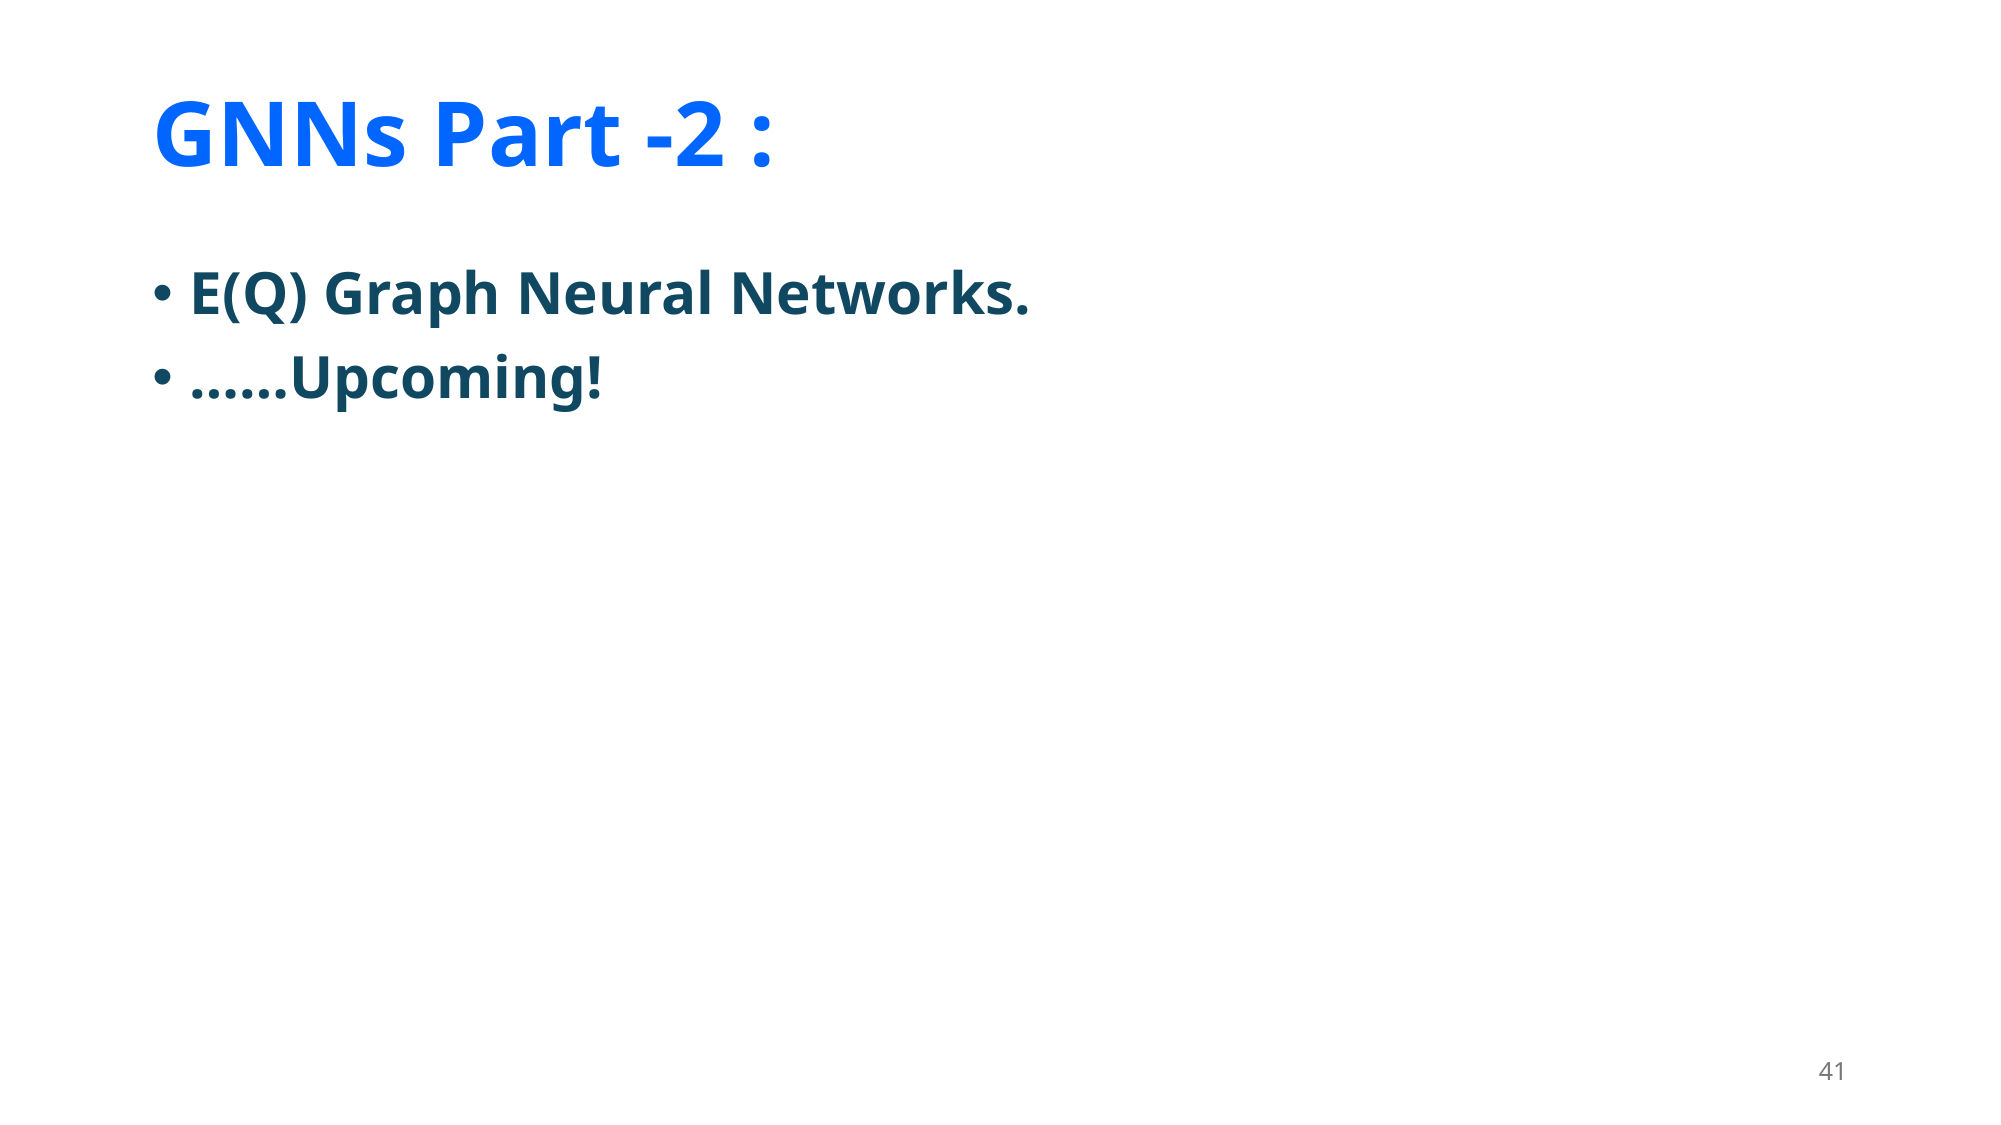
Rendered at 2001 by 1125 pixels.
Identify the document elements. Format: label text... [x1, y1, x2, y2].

title GNNs Part -2 : [137, 81, 1863, 256]
slide_number 41 [1412, 1042, 1863, 1103]
list E(Q) Graph Neural Networks. ……Upcoming! [137, 256, 1863, 1014]
